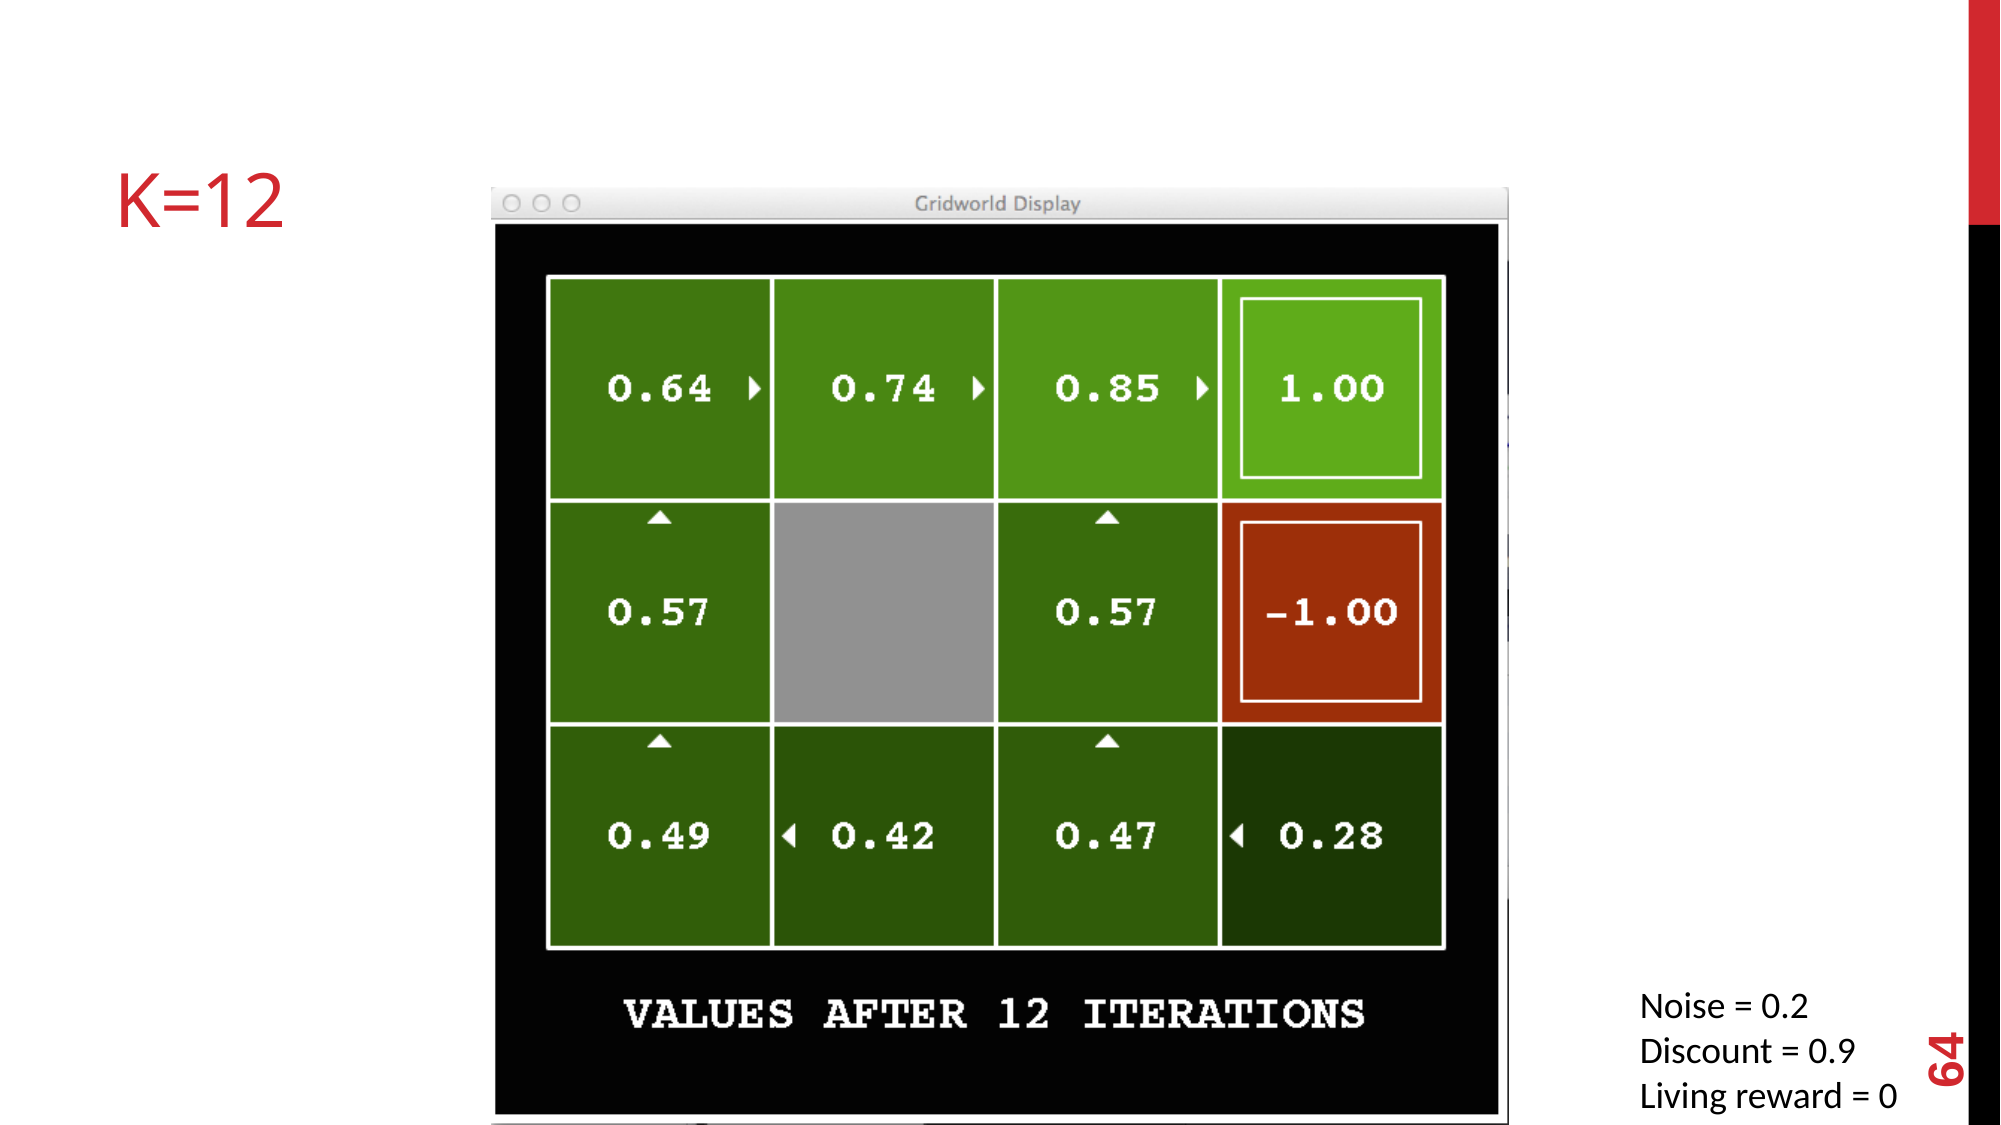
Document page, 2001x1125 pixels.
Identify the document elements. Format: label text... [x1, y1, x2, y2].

picture [491, 186, 1509, 1125]
title k=12 [99, 25, 1367, 250]
slide_number 64 [1903, 887, 1984, 1104]
text_box Noise = 0.2 Discount = 0.9 Living reward = 0 [1624, 973, 2000, 1124]
